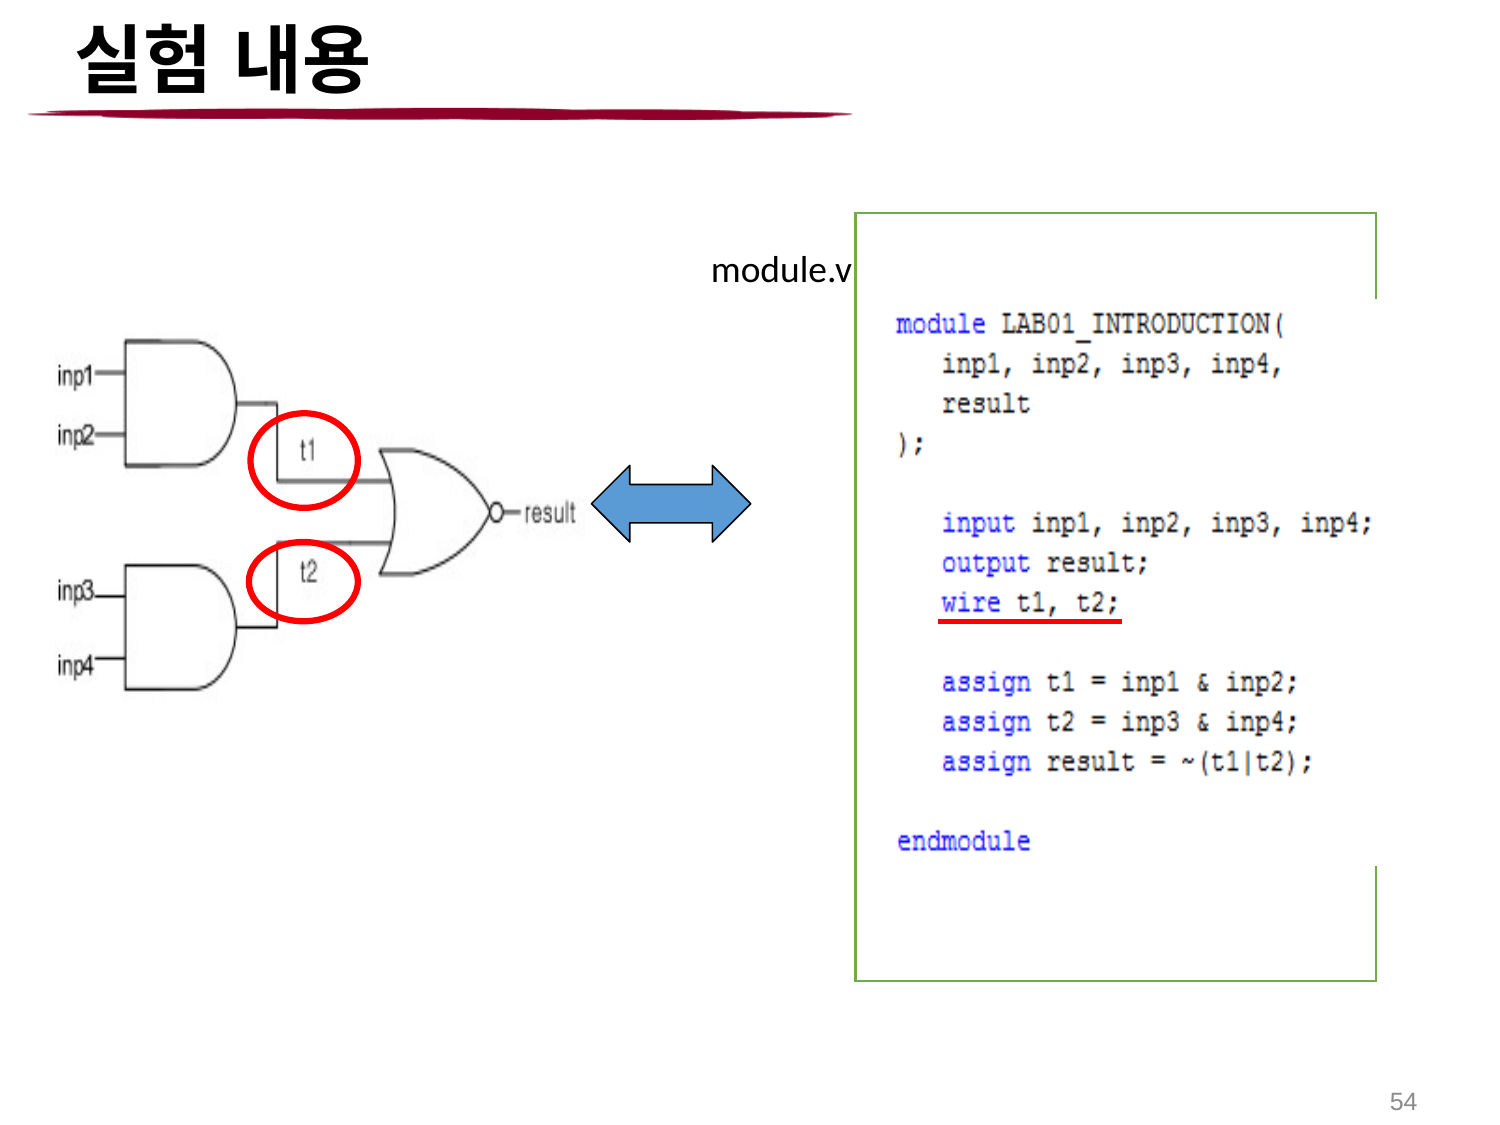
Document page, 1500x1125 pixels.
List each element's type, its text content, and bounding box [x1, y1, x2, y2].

text_box [854, 212, 1377, 982]
picture [886, 299, 1377, 866]
slide_number 54 [1095, 1063, 1433, 1123]
text_box [591, 465, 751, 543]
picture [25, 98, 861, 130]
picture [42, 332, 586, 702]
text_box module.v [696, 237, 868, 298]
text_box 실험 내용 [0, 15, 970, 112]
